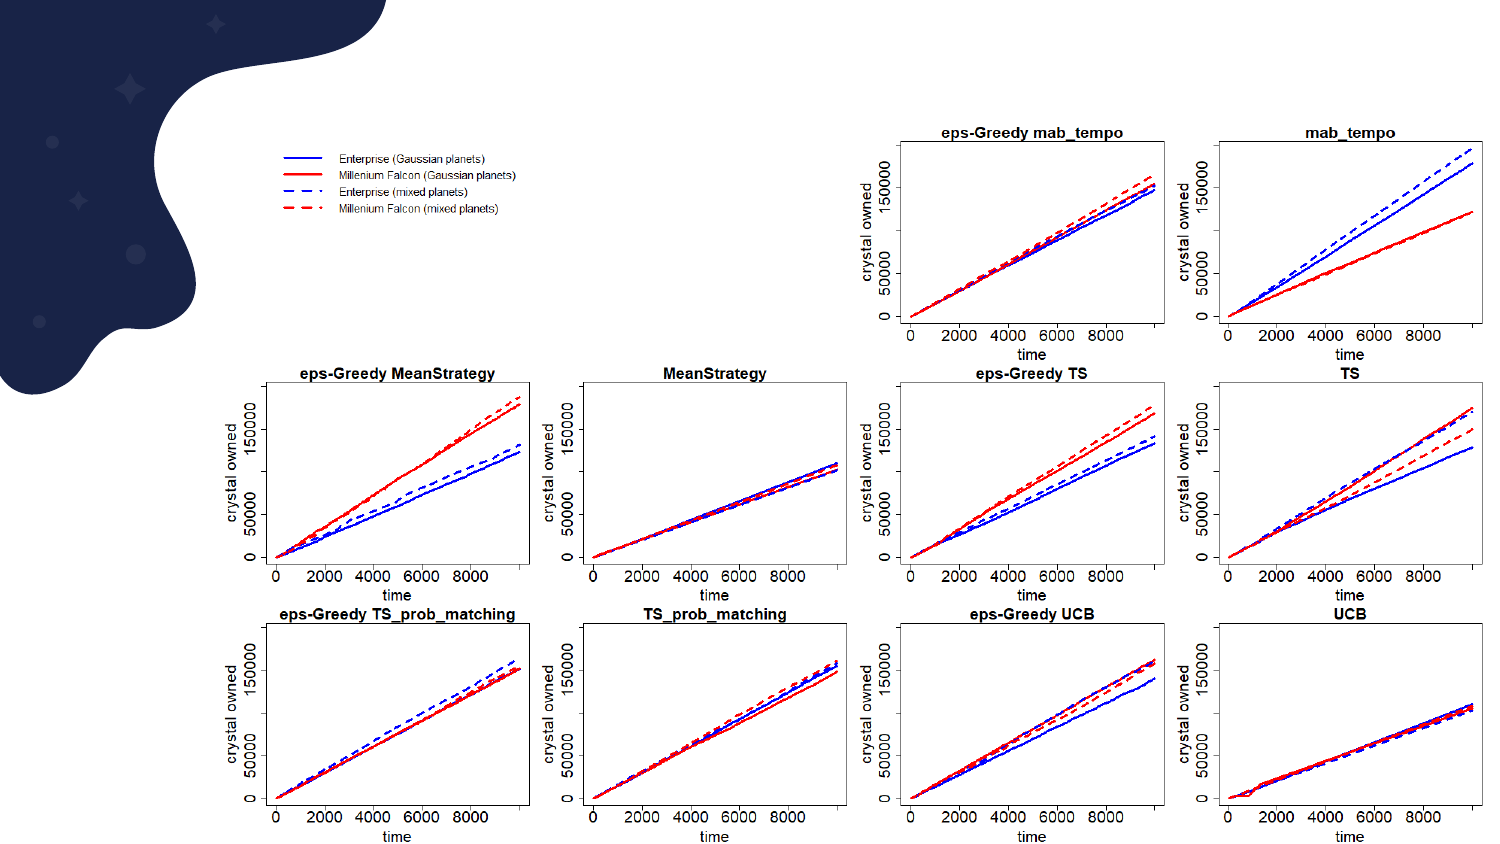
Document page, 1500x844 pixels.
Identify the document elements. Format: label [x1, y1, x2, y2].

picture [221, 121, 1492, 844]
